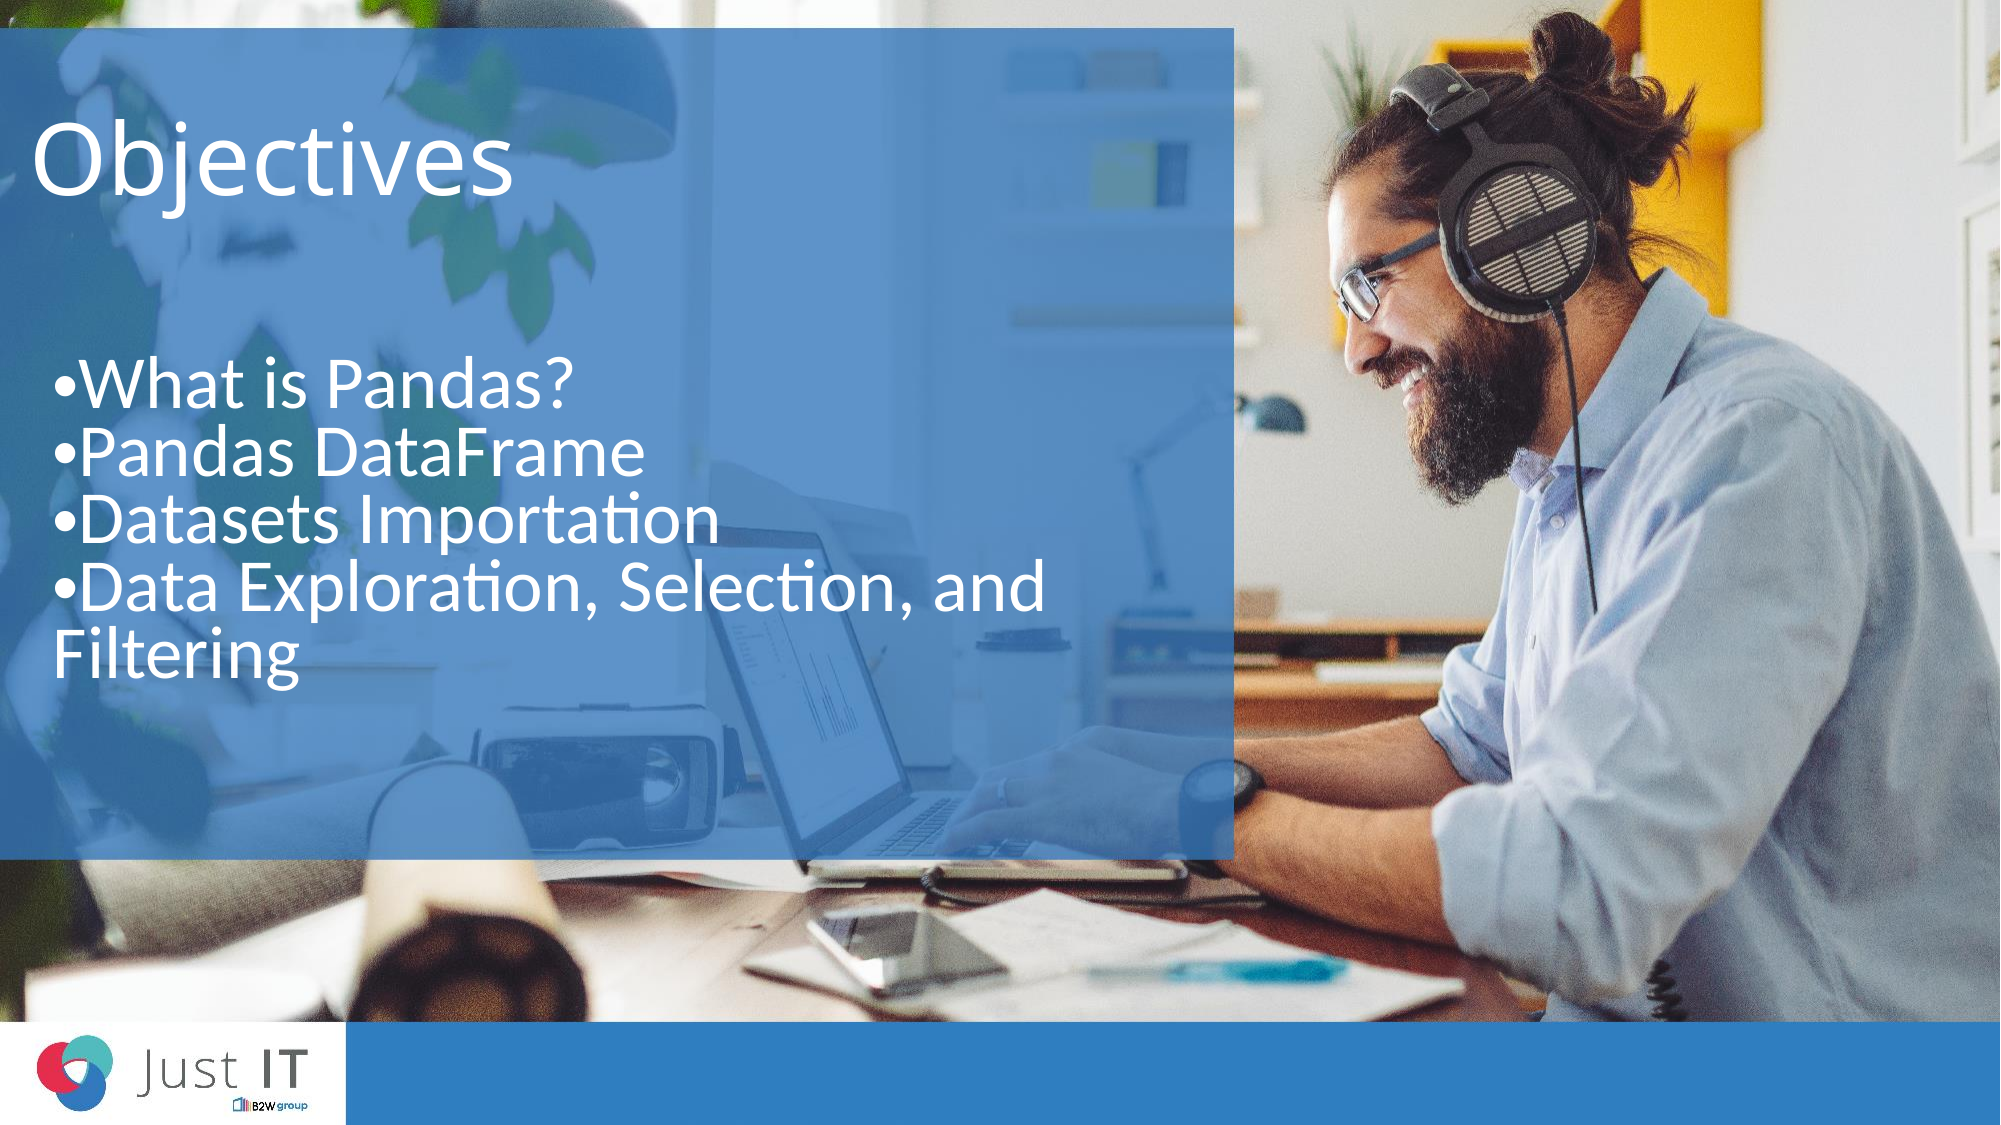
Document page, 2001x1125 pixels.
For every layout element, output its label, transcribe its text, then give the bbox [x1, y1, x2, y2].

title Objectives [14, 64, 844, 253]
picture [0, 0, 2000, 1125]
text_box What is Pandas? Pandas DataFrame Datasets Importation Data Exploration, Selection, and Filtering [37, 156, 1231, 891]
